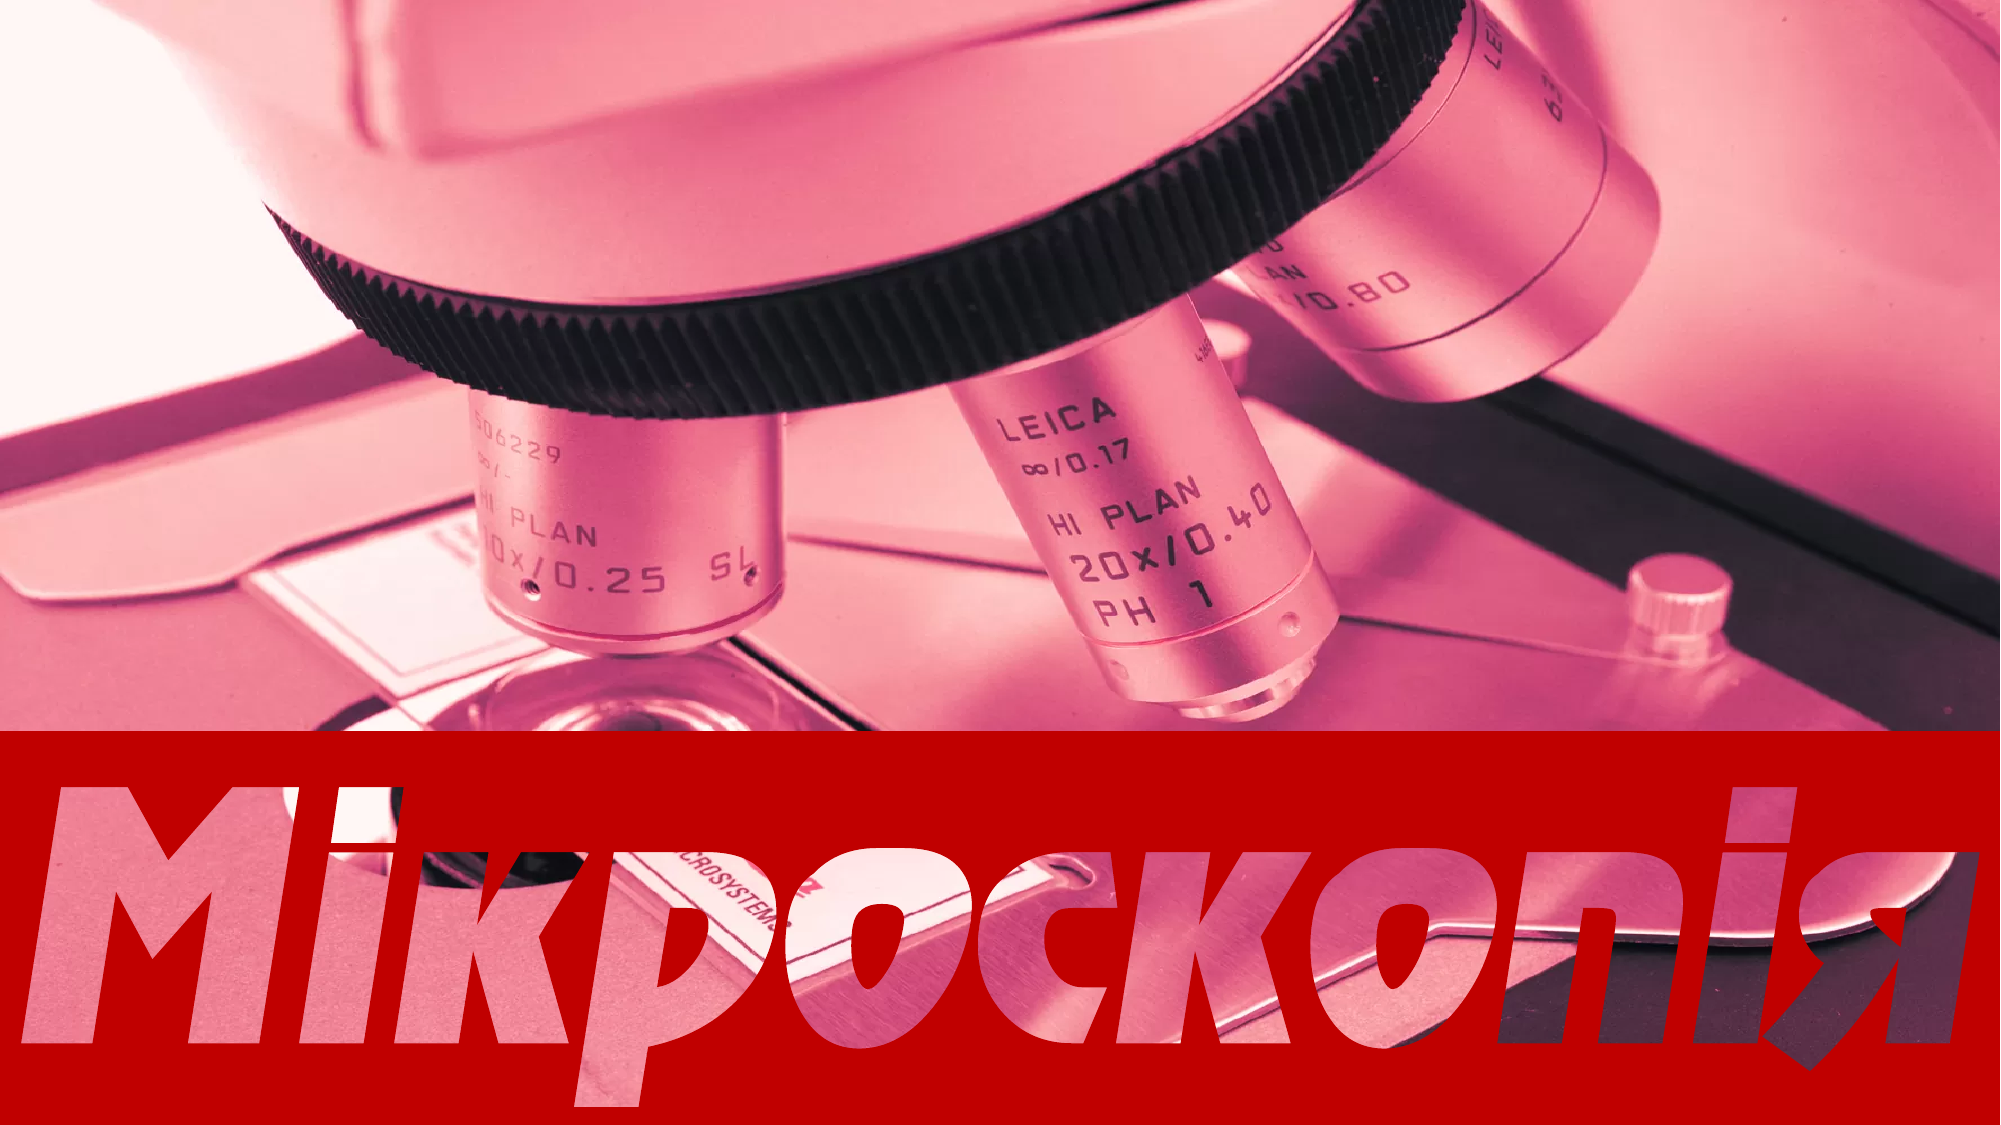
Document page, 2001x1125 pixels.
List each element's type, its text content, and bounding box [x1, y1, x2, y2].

text_box [0, 730, 2000, 1125]
text_box [576, 854, 775, 1106]
text_box [333, 789, 402, 841]
text_box [1499, 854, 1682, 1042]
text_box [979, 854, 1116, 1042]
text_box [1118, 854, 1308, 1042]
text_box [0, 0, 2000, 730]
text_box [1312, 850, 1495, 1047]
text_box [23, 789, 297, 1042]
text_box [301, 854, 392, 1042]
text_box [1727, 789, 1795, 841]
text_box Розвиток класичної хімії [801, 433, 1199, 549]
text_box [1765, 854, 1978, 1069]
text_box [396, 854, 587, 1042]
text_box [787, 850, 970, 1047]
text_box [1695, 854, 1785, 1042]
